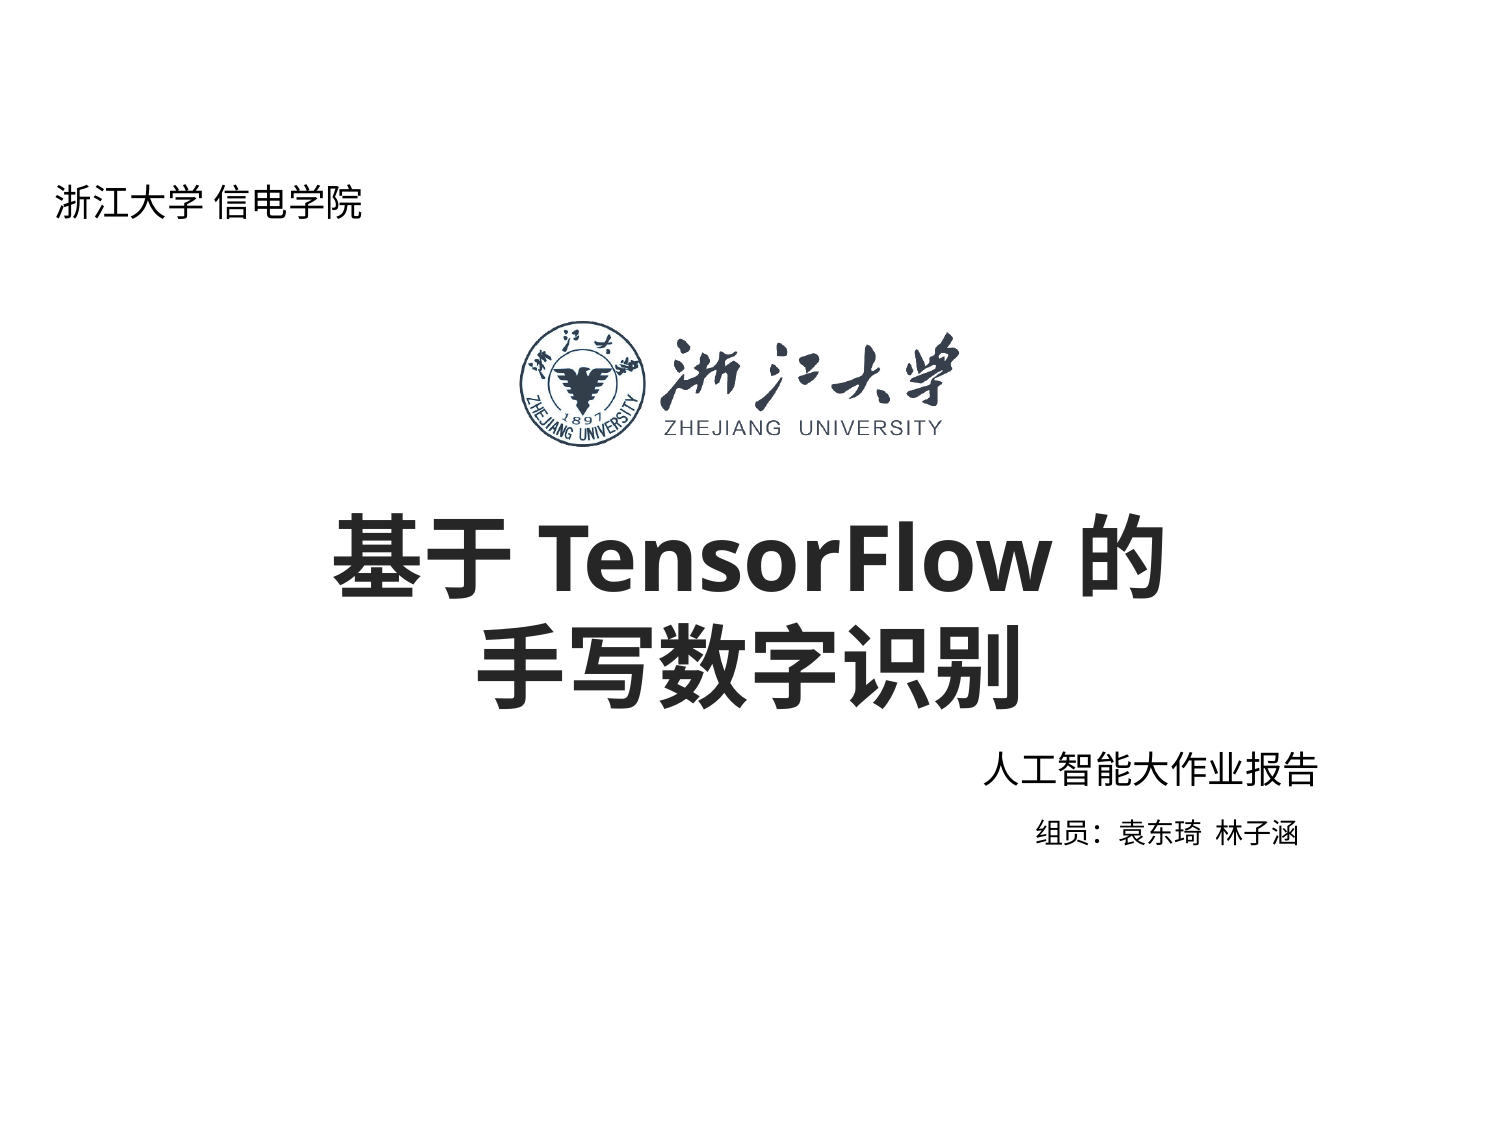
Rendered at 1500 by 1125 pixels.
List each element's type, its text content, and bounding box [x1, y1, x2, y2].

text_box 组员：袁东琦 林子涵 [1020, 808, 1410, 857]
text_box 人工智能大作业报告 [871, 738, 1432, 799]
text_box 浙江大学 信电学院 [40, 172, 600, 232]
picture [496, 291, 977, 467]
text_box 基于TensorFlow的 手写数字识别 [41, 492, 1459, 728]
